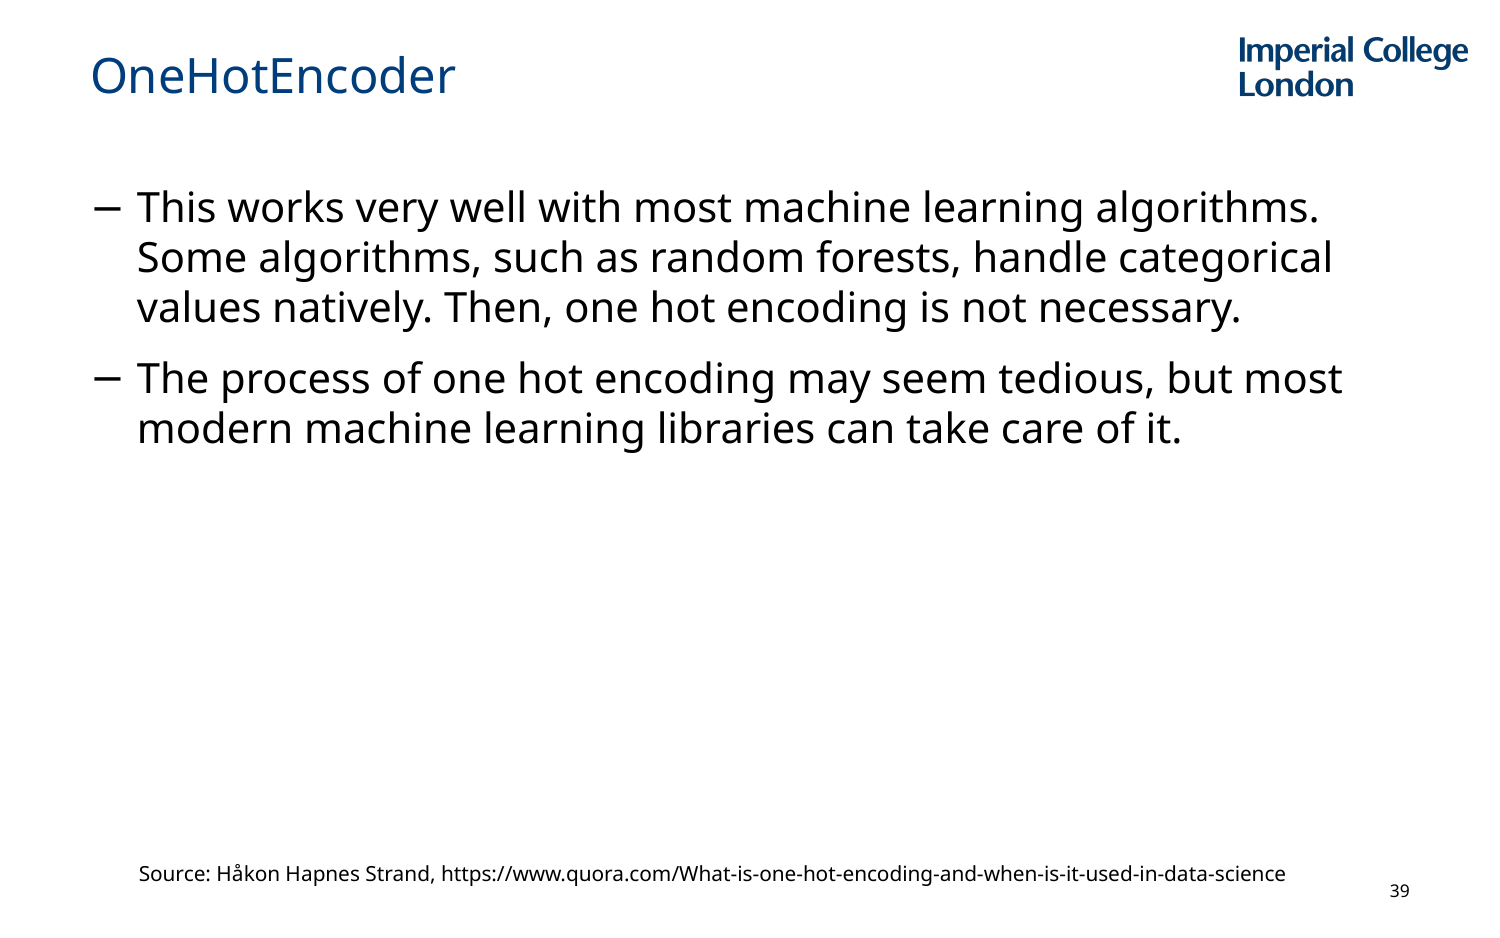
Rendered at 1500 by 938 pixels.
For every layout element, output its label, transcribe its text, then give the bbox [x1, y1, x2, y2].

slide_number 39 [1074, 872, 1426, 920]
picture [1425, 18, 1486, 114]
list This works very well with most machine learning algorithms. Some algorithms, such as random forests, handle categorical values natively. Then, one hot encoding is not necessary. The process of one hot encoding may seem tedious, but most modern machine learning libraries can take care of it. [75, 173, 1425, 853]
text_box Source: Håkon Hapnes Strand, https://www.quora.com/What-is-one-hot-encoding-and-when-is-it-used-in-data-science [123, 853, 1317, 893]
title OneHotEncoder [75, 0, 1425, 153]
